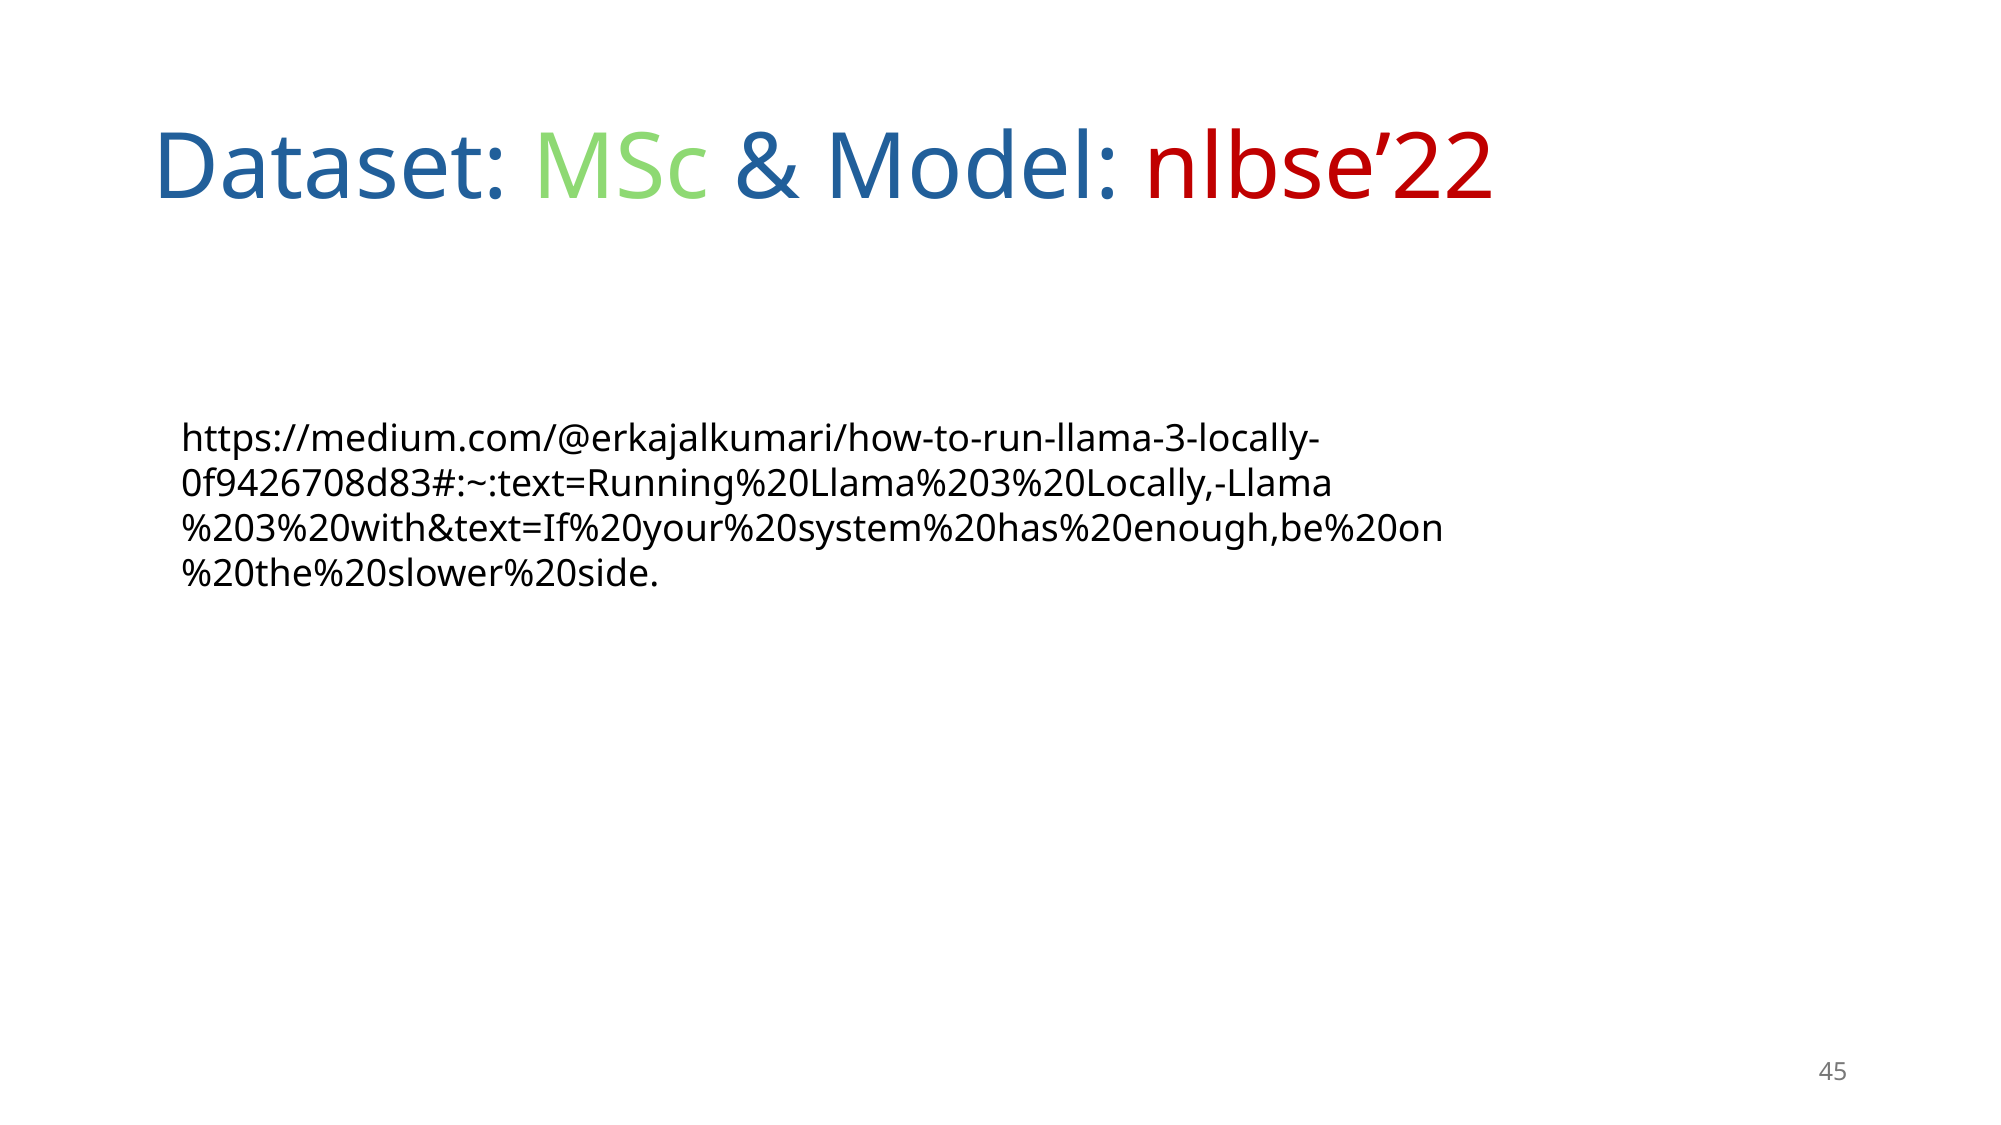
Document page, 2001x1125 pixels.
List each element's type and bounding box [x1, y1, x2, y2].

text_box [166, 406, 1475, 602]
title [137, 59, 1863, 278]
slide_number [1412, 1042, 1863, 1103]
